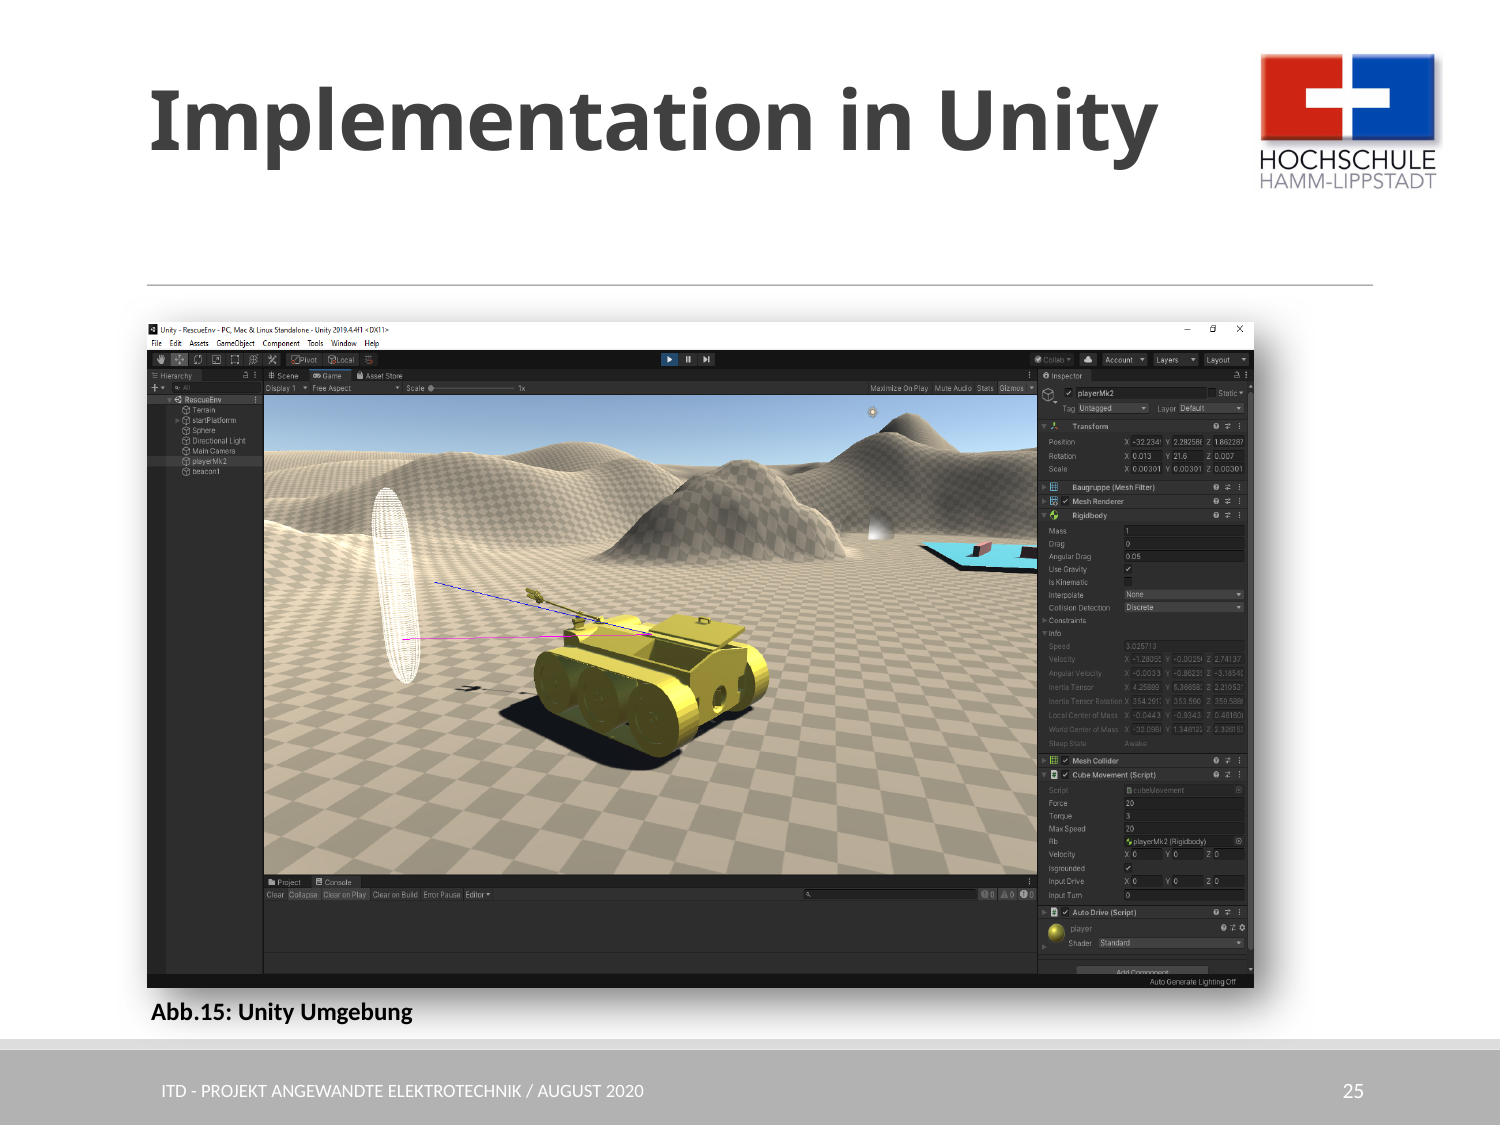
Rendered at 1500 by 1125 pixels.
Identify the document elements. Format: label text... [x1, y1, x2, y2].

text_box ITD - Projekt angewandte Elektrotechnik / August 2020 [105, 1059, 700, 1120]
text_box Implementation in Unity [134, 47, 1373, 175]
picture [147, 322, 1254, 989]
text_box 25 [1218, 1059, 1380, 1120]
picture [1252, 50, 1443, 192]
text_box Abb.15: Unity Umgebung [136, 987, 429, 1033]
